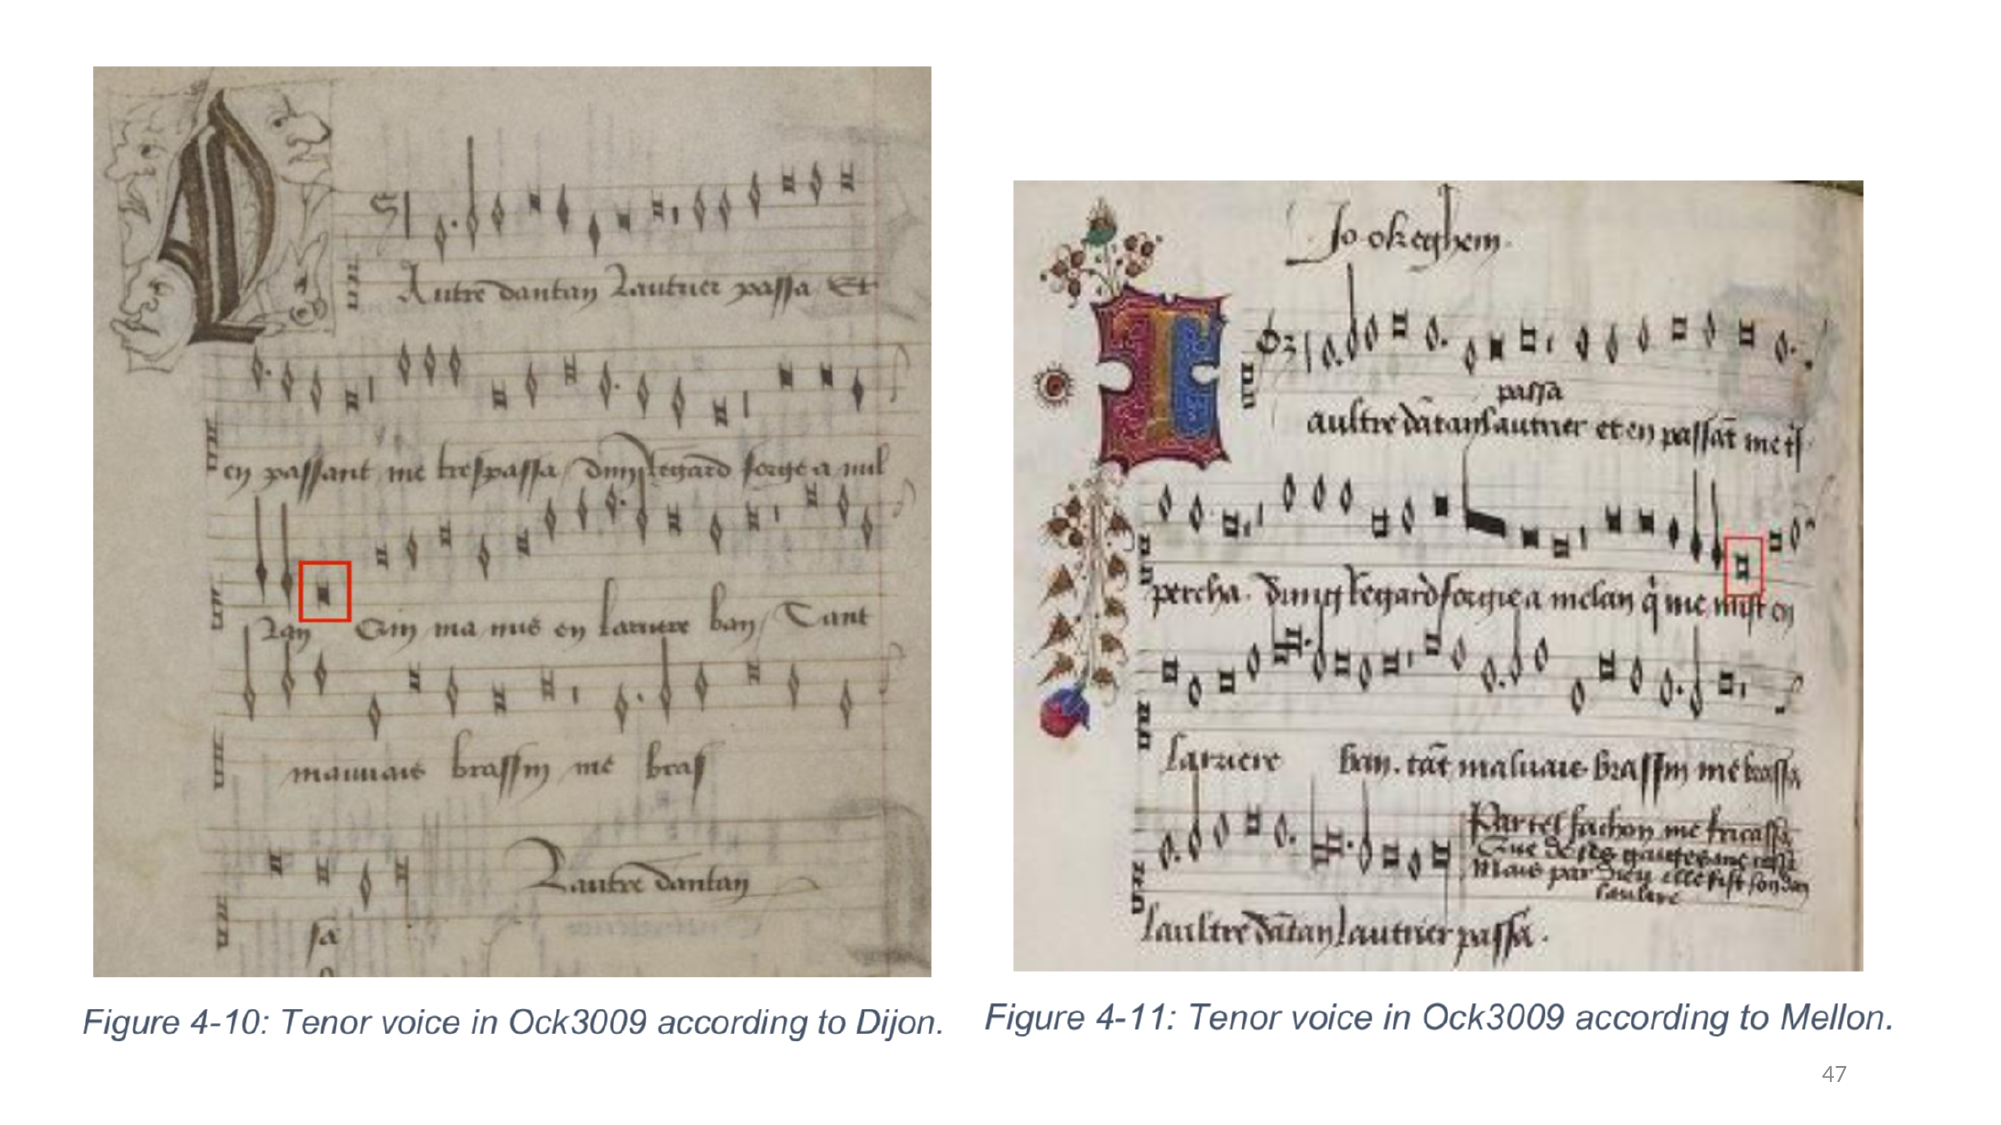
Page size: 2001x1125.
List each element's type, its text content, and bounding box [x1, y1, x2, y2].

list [77, 54, 946, 1058]
picture [972, 164, 1902, 1046]
slide_number 47 [1412, 1046, 1863, 1103]
